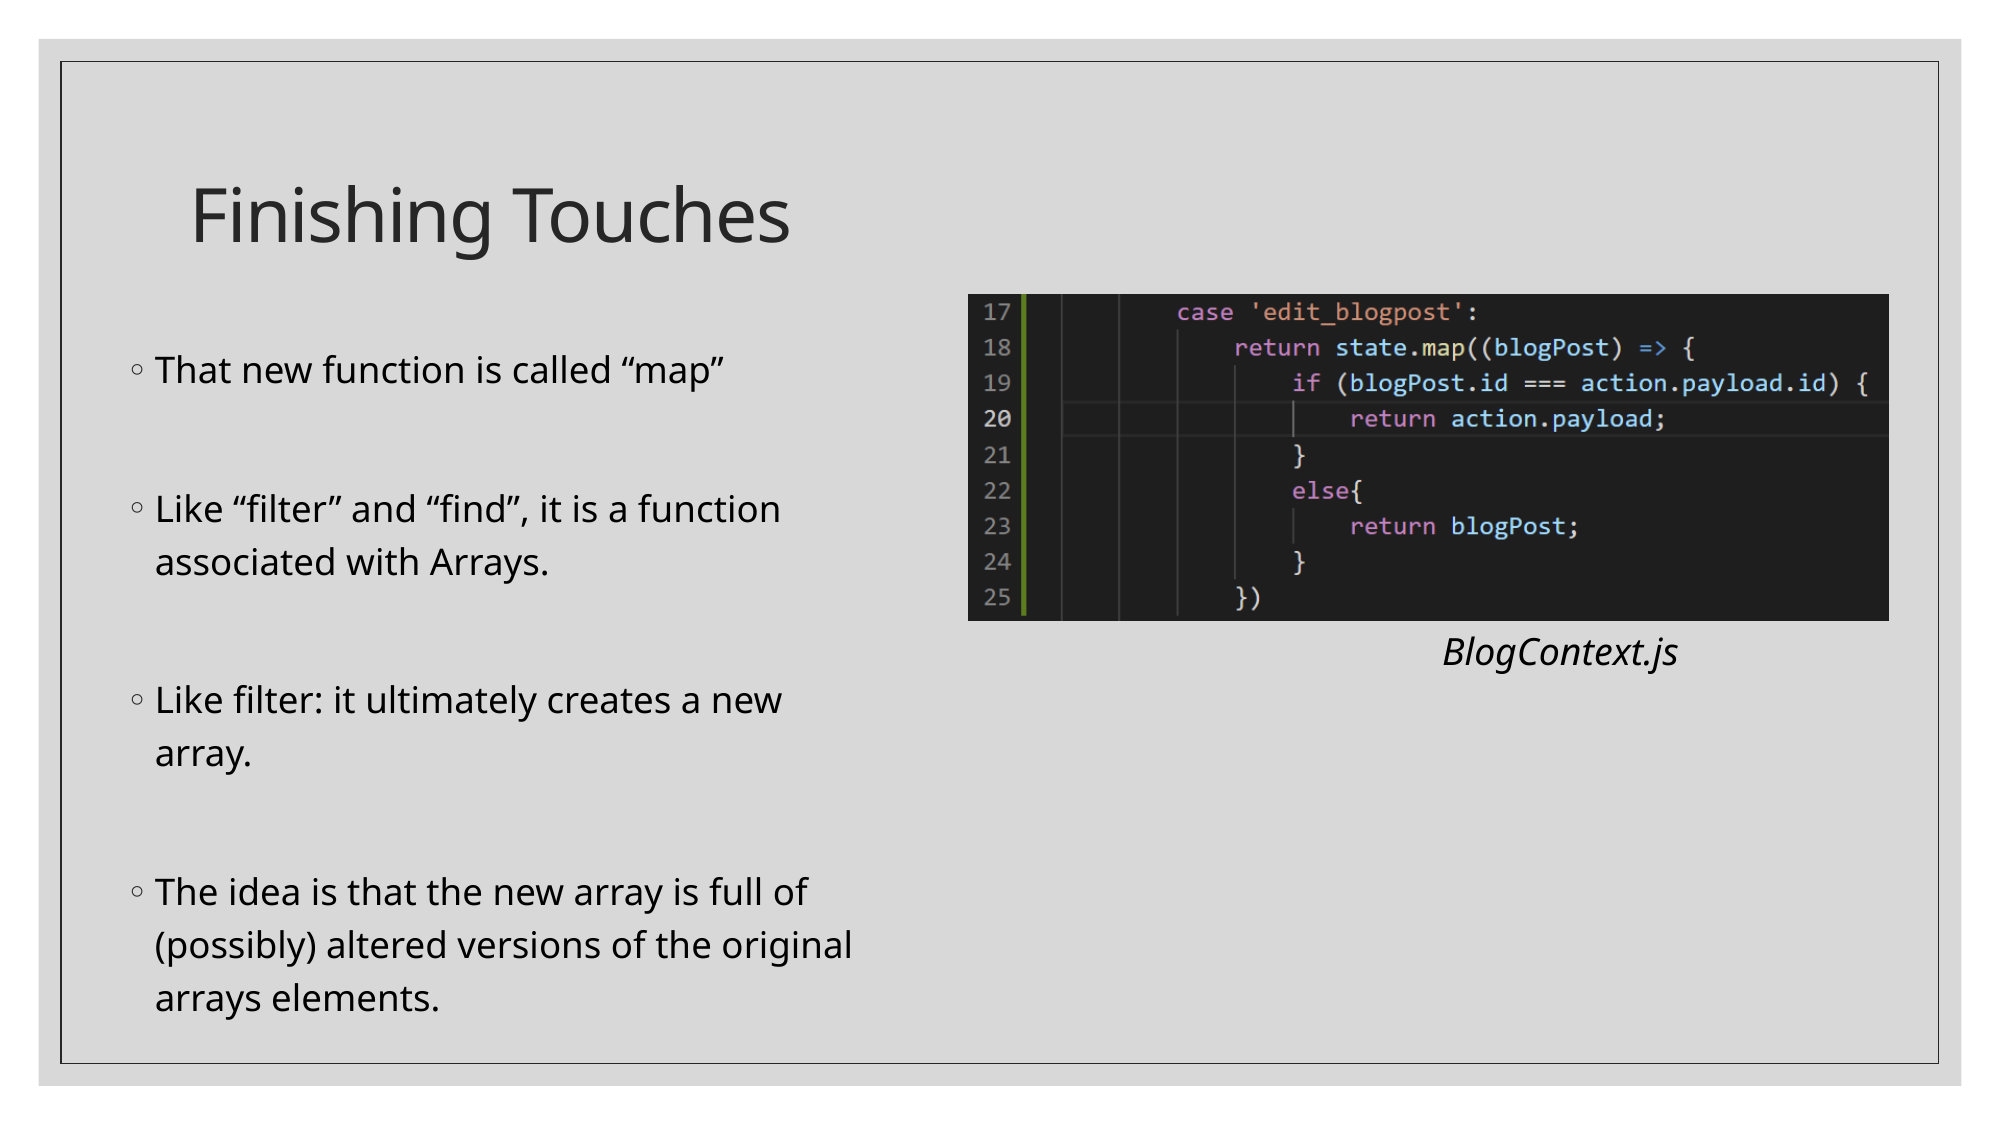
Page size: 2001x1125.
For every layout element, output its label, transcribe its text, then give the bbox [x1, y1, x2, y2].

picture [968, 294, 1889, 621]
title Finishing Touches [174, 105, 1825, 331]
text_box BlogContext.js [1427, 626, 1695, 680]
list That new function is called “map” Like “filter” and “find”, it is a function associated with Arrays. Like filter: it ultimately creates a new array. The idea is that the new array is full of (possibly) altered versions of the original arrays elements. [111, 330, 906, 1030]
